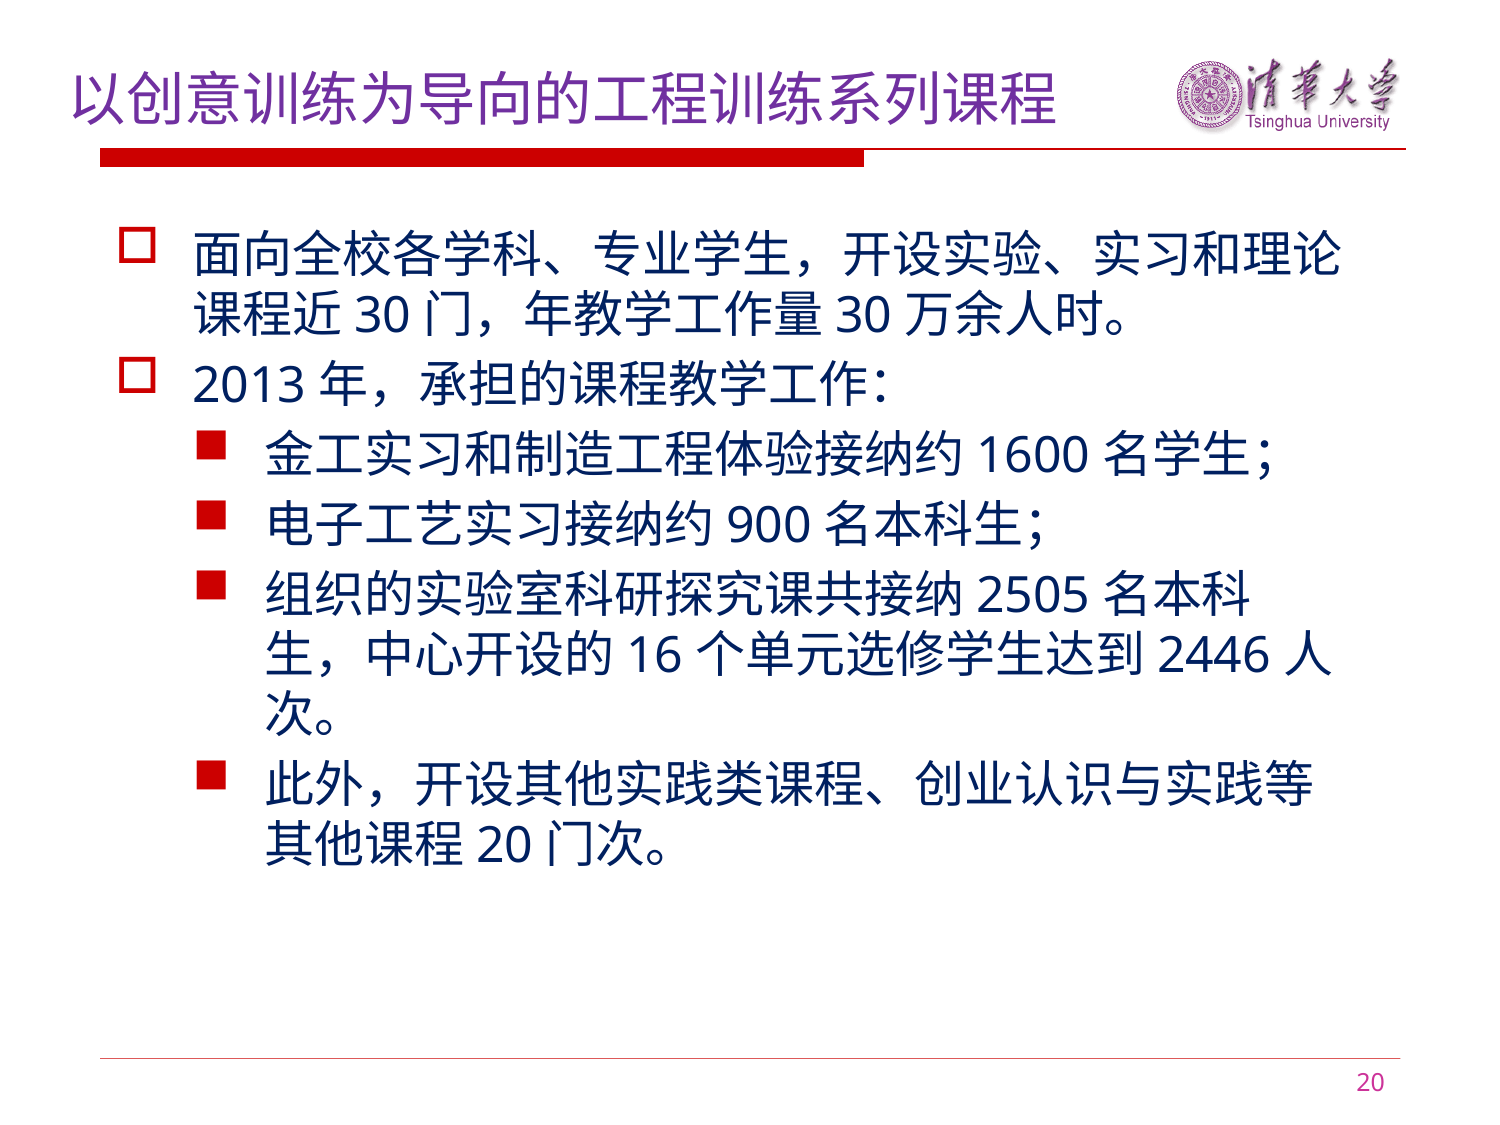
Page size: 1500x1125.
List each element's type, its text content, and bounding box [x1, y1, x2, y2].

picture [1175, 54, 1400, 135]
text_box 以创意训练为导向的工程训练系列课程 [53, 54, 1155, 143]
slide_number 20 [1074, 1058, 1401, 1103]
list 面向全校各学科、专业学生，开设实验、实习和理论课程近30门，年教学工作量30万余人时。 2013年，承担的课程教学工作： 金工实习和制造工程体验接纳约1600名学生； 电子工艺实习接纳约900名本科生； 组织的实验室科研探究课共接纳2505名本科生，中心开设的16个单元选修学生达到2446人次。 此外，开设其他实践类课程、创业认识与实践等其他课程20门次。 [100, 214, 1365, 1036]
